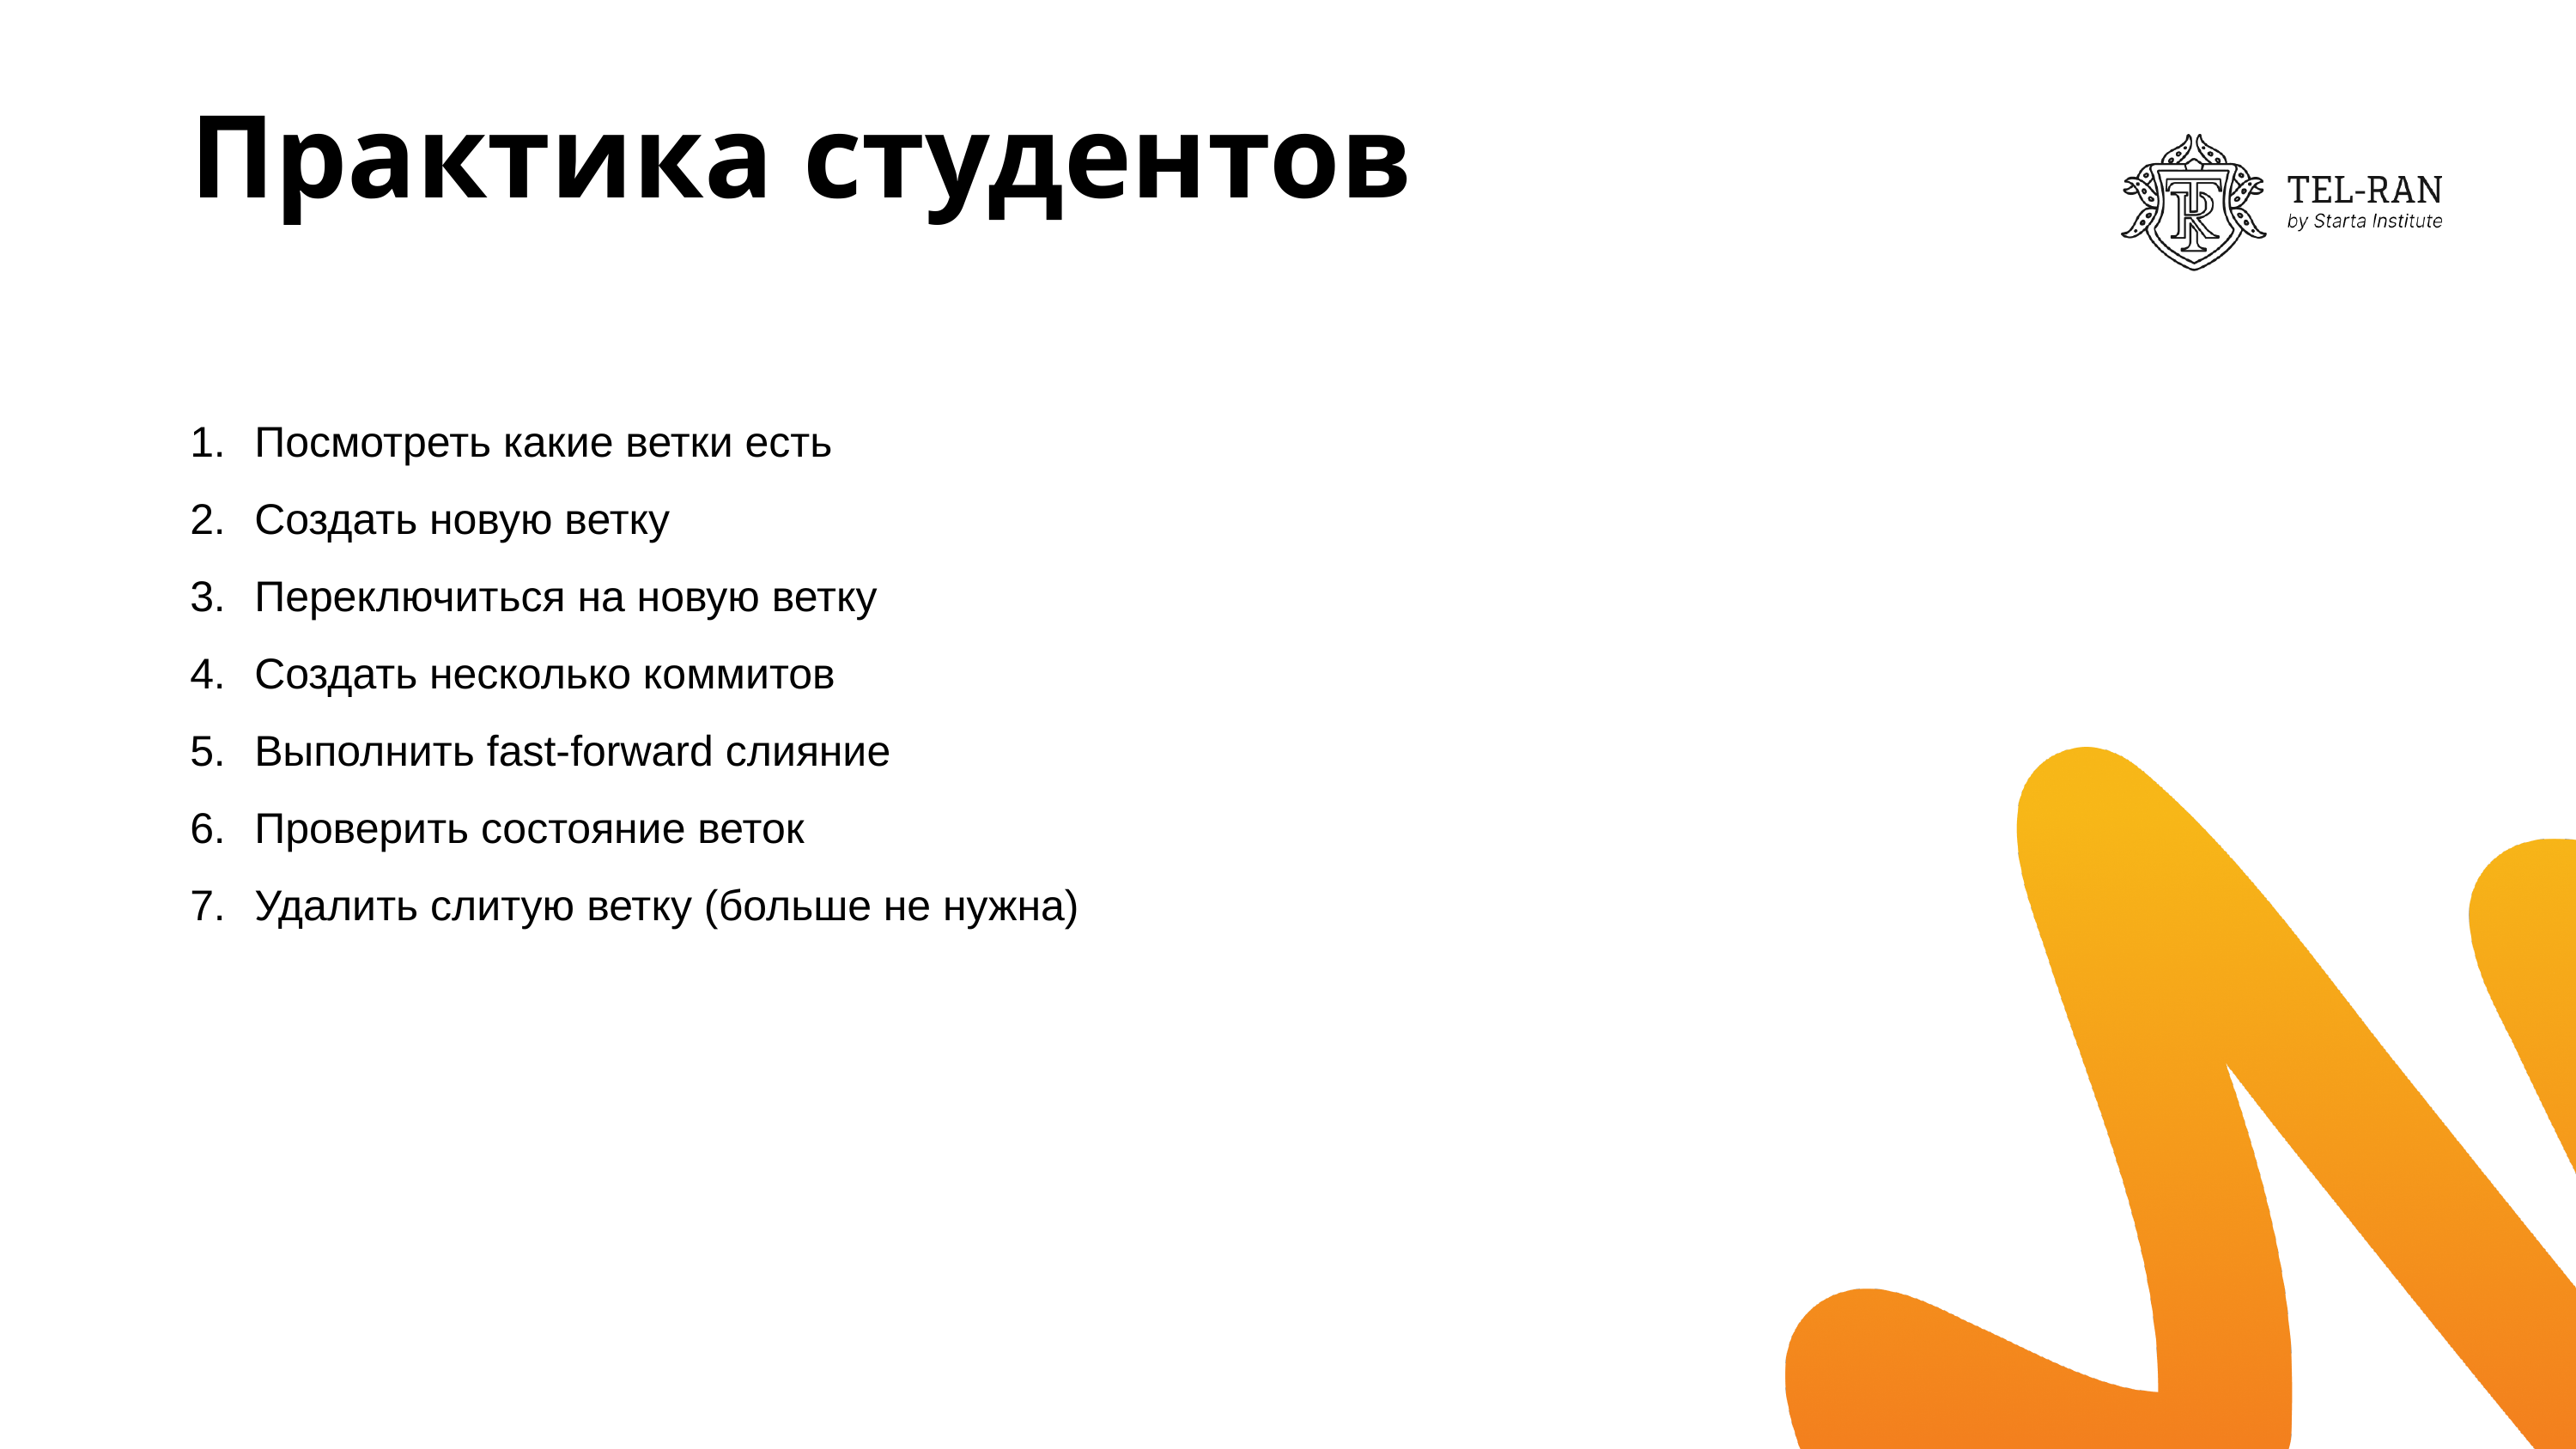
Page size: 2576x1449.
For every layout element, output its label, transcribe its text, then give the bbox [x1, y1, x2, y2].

picture [2121, 134, 2442, 271]
title Практика студентов [177, 76, 2107, 358]
picture [1620, 747, 2576, 1449]
text_box Посмотреть какие ветки есть Создать новую ветку Переключиться на новую ветку Создать несколько коммитов Выполнить fast-forward слияние Проверить состояние веток Удалить слитую ветку (больше не нужна) [177, 382, 2006, 937]
